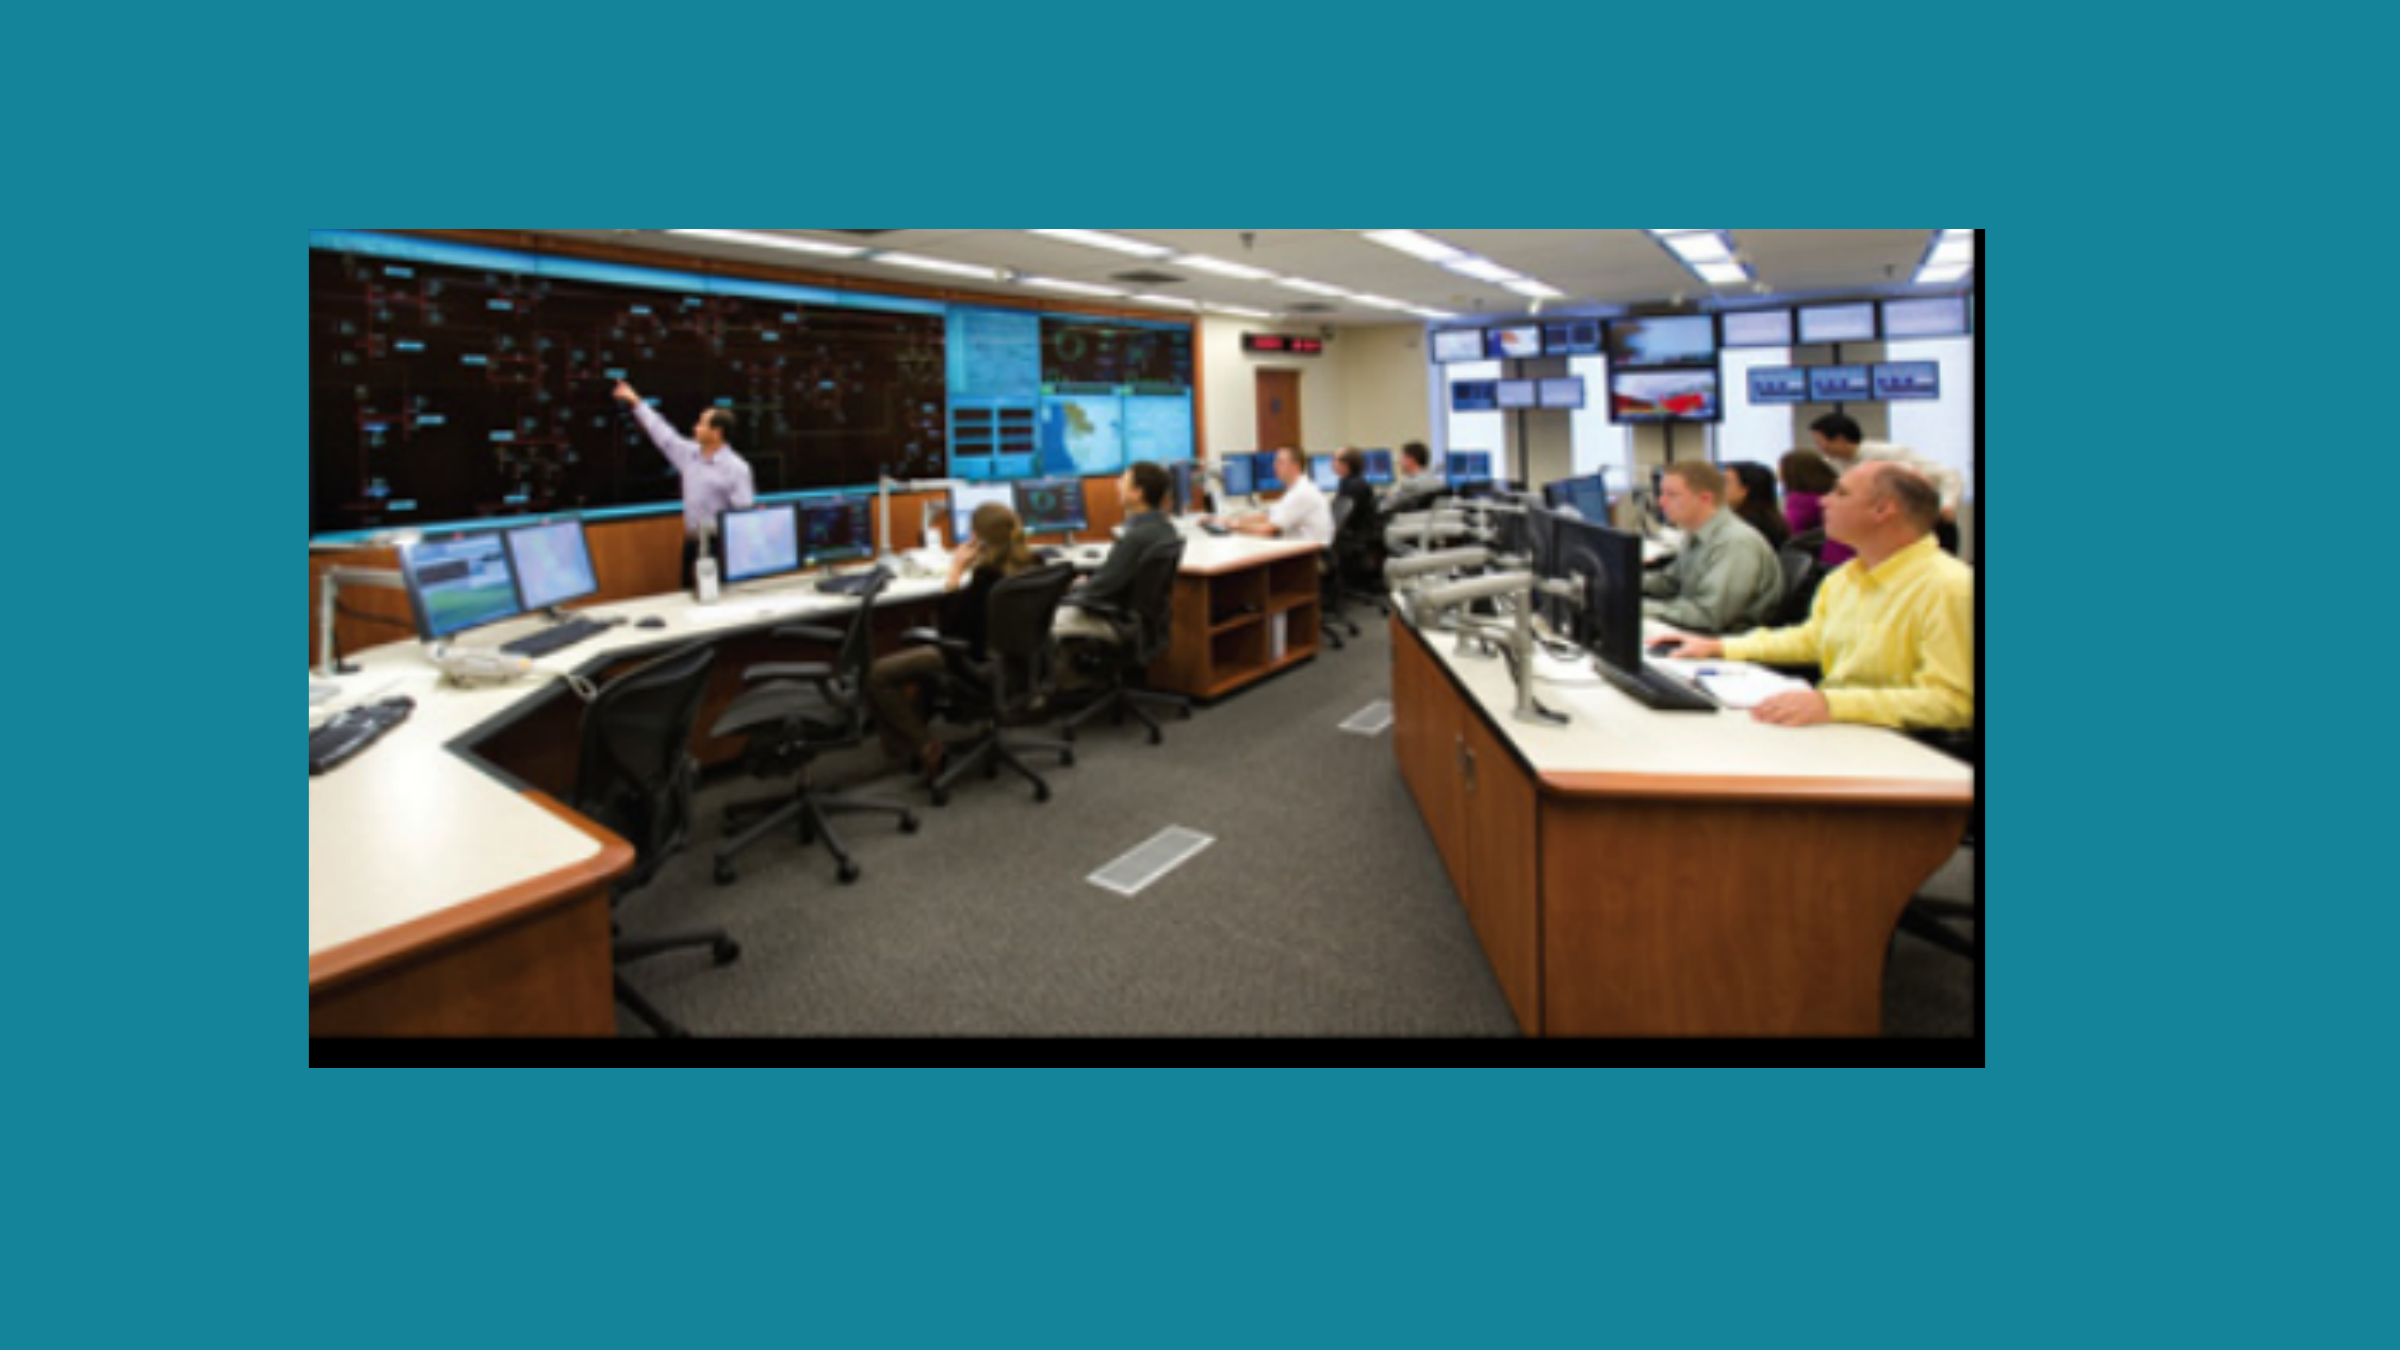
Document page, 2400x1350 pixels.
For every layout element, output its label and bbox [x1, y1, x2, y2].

picture [308, 229, 1986, 1068]
